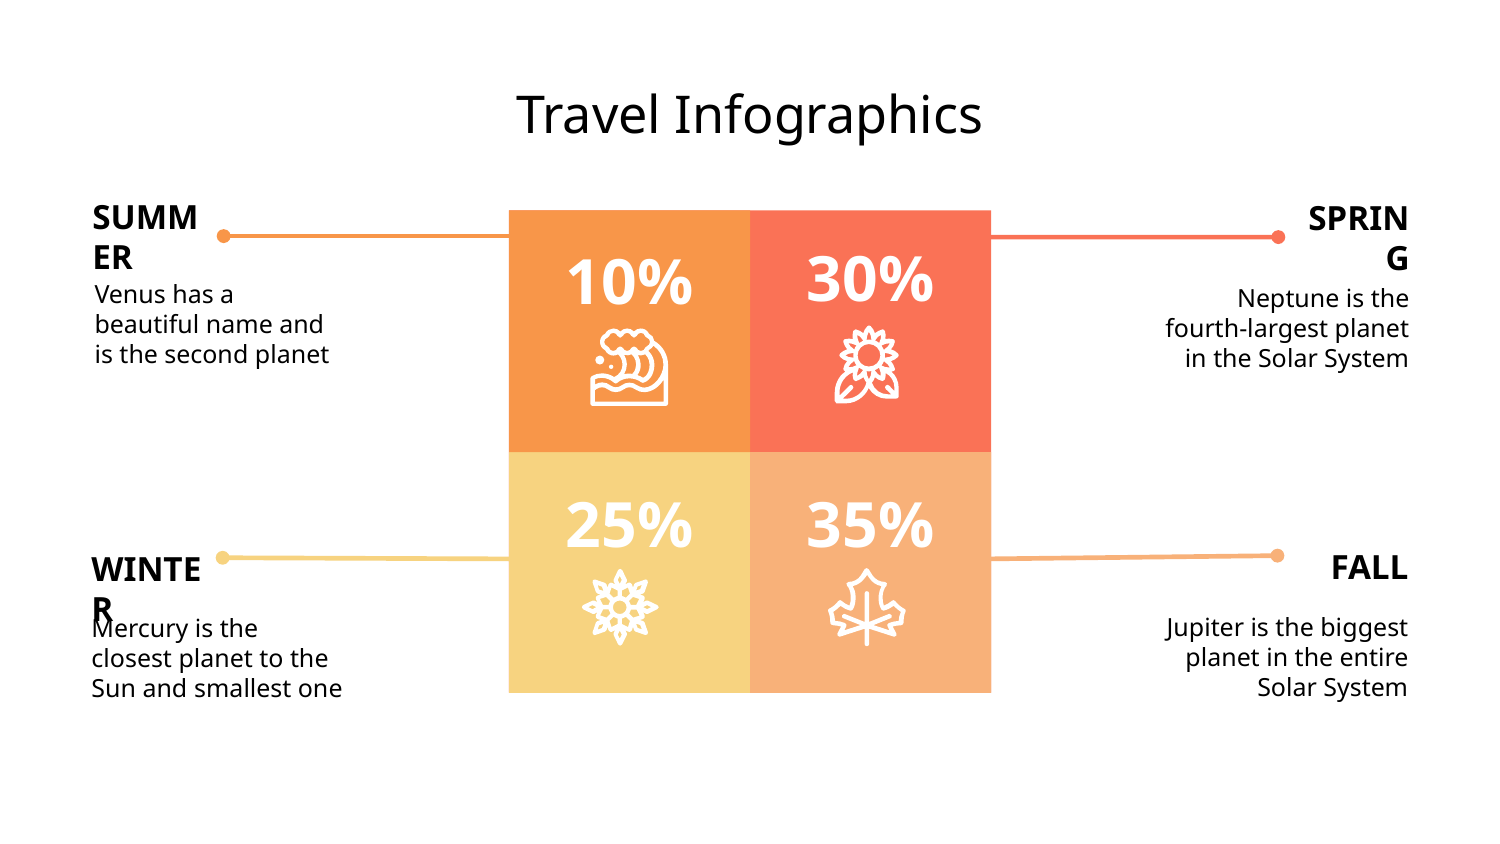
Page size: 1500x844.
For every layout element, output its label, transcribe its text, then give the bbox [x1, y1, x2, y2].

text_box [224, 237, 509, 243]
title Travel Infographics [75, 72, 1425, 159]
text_box SUMMER [77, 211, 224, 261]
text_box [751, 210, 992, 225]
text_box Jupiter is the biggest planet in the entire Solar System [1141, 596, 1424, 721]
text_box [981, 238, 1276, 242]
text_box SPRING [1278, 212, 1425, 262]
text_box [581, 568, 659, 646]
text_box 10% [509, 228, 751, 331]
text_box Neptune is the fourth-largest planet in the Solar System [1142, 267, 1425, 392]
text_box 35% [751, 471, 992, 574]
text_box Venus has a beautiful name and is the second planet [77, 263, 360, 388]
text_box [590, 328, 669, 407]
text_box [834, 325, 899, 404]
text_box [750, 574, 992, 693]
text_box [828, 568, 906, 647]
text_box [750, 452, 992, 471]
text_box [508, 568, 750, 693]
text_box Mercury is the closest planet to the Sun and smallest one [76, 597, 359, 722]
text_box [751, 329, 992, 452]
text_box WINTER [76, 532, 223, 583]
text_box FALL [1277, 530, 1424, 581]
text_box 30% [751, 225, 992, 329]
text_box [508, 451, 750, 556]
text_box [509, 331, 751, 453]
text_box [509, 210, 751, 228]
text_box [983, 555, 1278, 560]
text_box 25% [509, 471, 751, 574]
